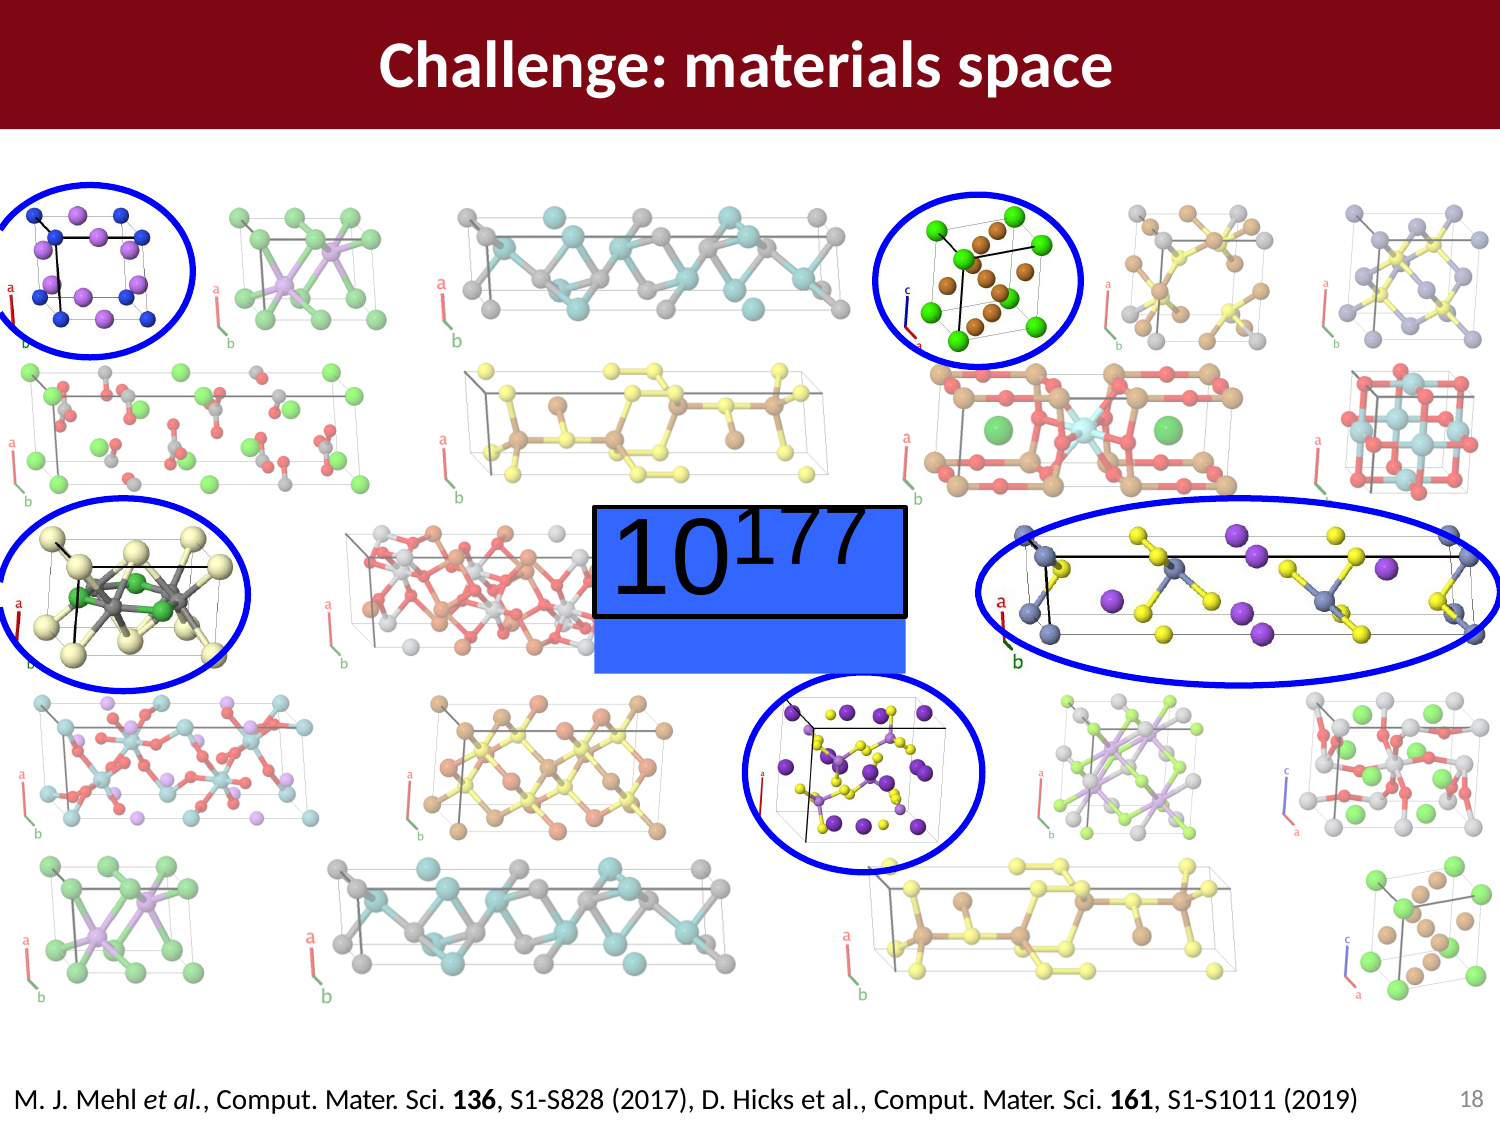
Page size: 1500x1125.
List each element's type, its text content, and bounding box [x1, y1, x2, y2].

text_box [420, 202, 851, 348]
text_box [304, 191, 1500, 1004]
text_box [392, 687, 676, 841]
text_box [1310, 179, 1489, 350]
picture [212, 207, 388, 350]
text_box M. J. Mehl et al., Comput. Mater. Sci. 136, S1-S828 (2017), D. Hicks et al., Comput. Mater. Sci. 161, S1-S1011 (2019) [11, 1079, 1371, 1116]
picture [22, 855, 206, 1003]
picture [1343, 855, 1492, 1001]
title Challenge: materials space [222, 18, 1272, 189]
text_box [0, 181, 370, 839]
slide_number 17 [1452, 1081, 1494, 1125]
text_box [0, 0, 1500, 130]
picture [1103, 204, 1274, 351]
